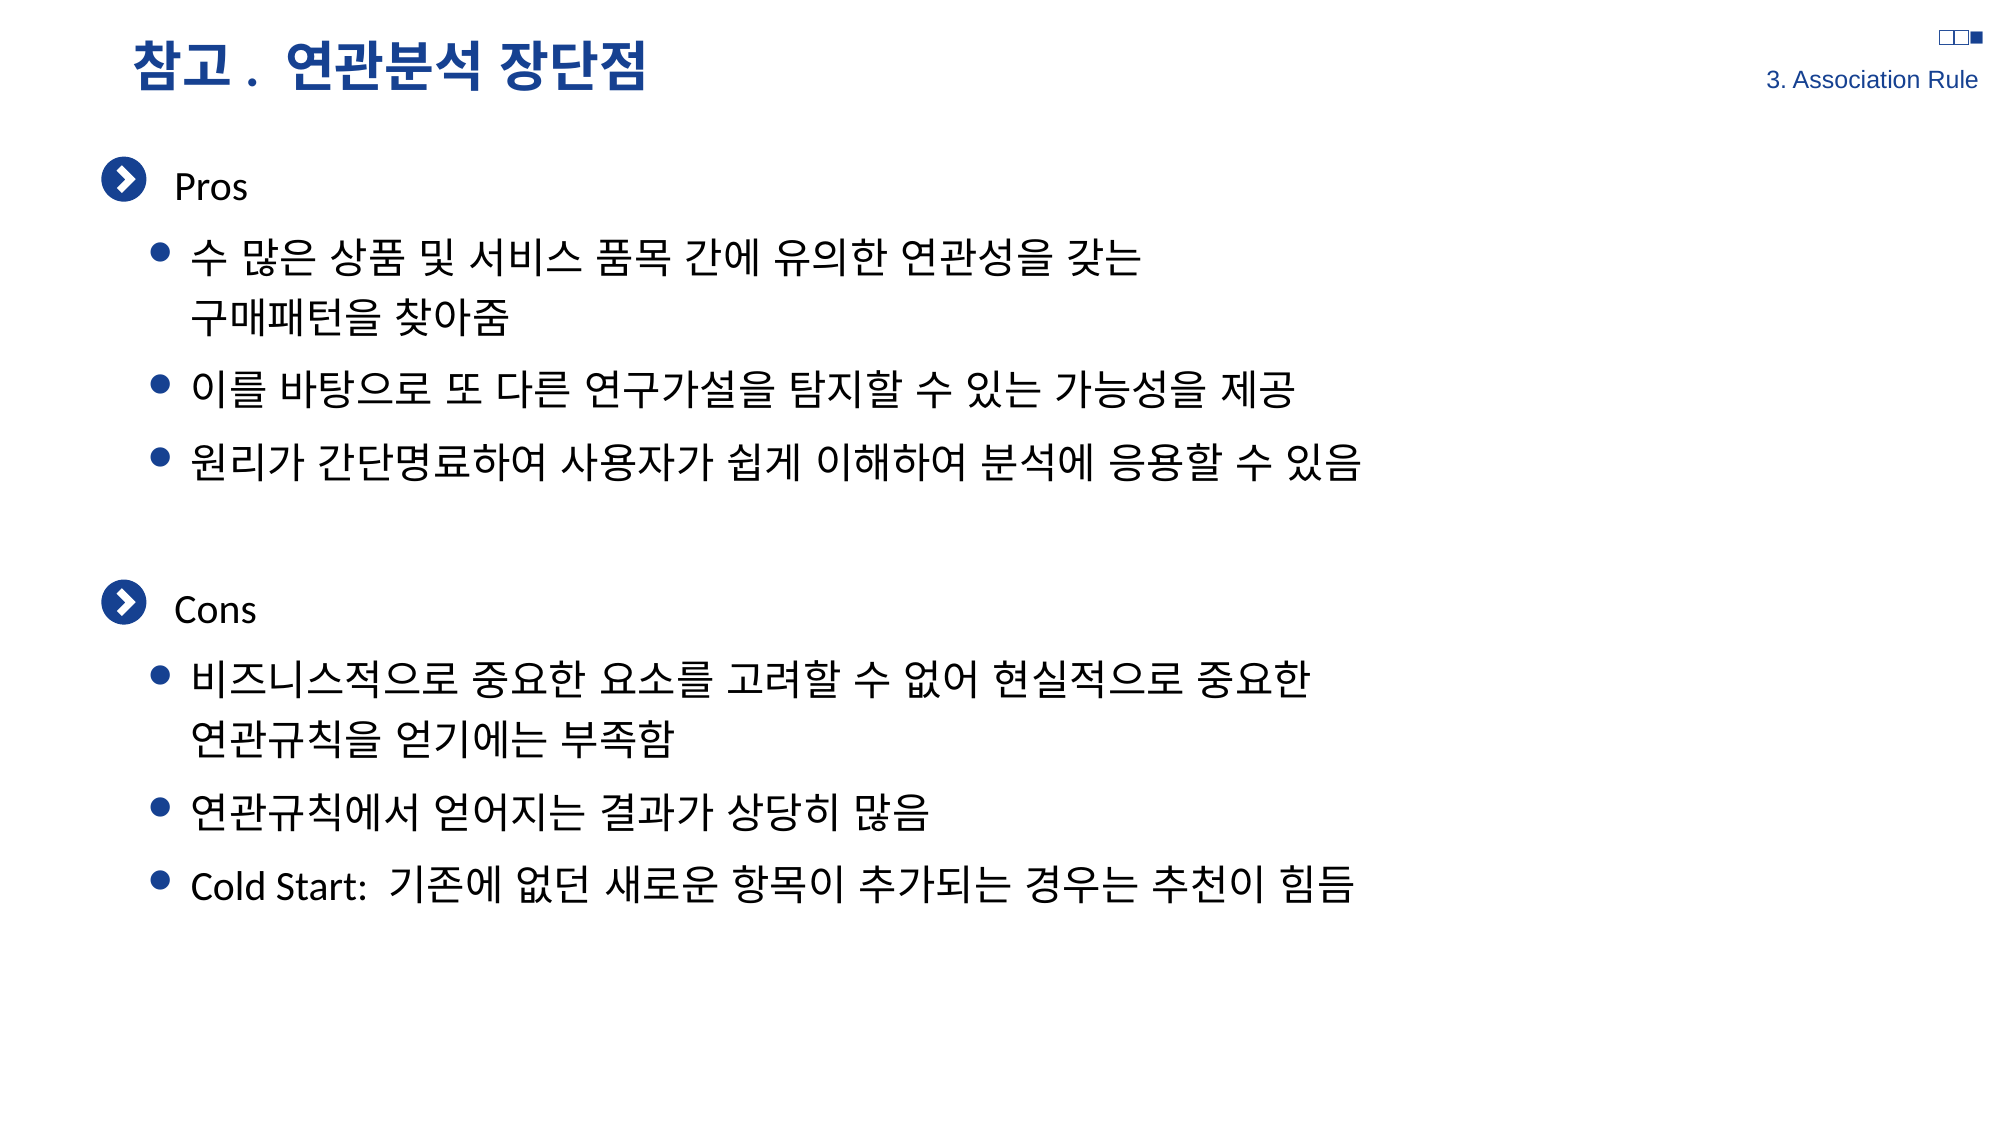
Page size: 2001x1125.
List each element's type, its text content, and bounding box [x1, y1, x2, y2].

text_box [101, 156, 147, 202]
list Pros 수 많은 상품 및 서비스 품목 간에 유의한 연관성을 갖는 구매패턴을 찾아줌 이를 바탕으로 또 다른 연구가설을 탐지할 수 있는 가능성을 제공 원리가 간단명료하여 사용자가 쉽게 이해하여 분석에 응용할 수 있음 Cons 비즈니스적으로 중요한 요소를 고려할 수 없어 현실적으로 중요한 연관규칙을 얻기에는 부족함 연관규칙에서 얻어지는 결과가 상당히 많음 Cold Start: 기존에 없던 새로운 항목이 추가되는 경우는 추천이 힘듬 [118, 149, 1893, 1041]
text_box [101, 579, 147, 625]
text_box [1739, 10, 1985, 93]
title 참고. 연관분석 장단점 [117, 30, 1776, 108]
